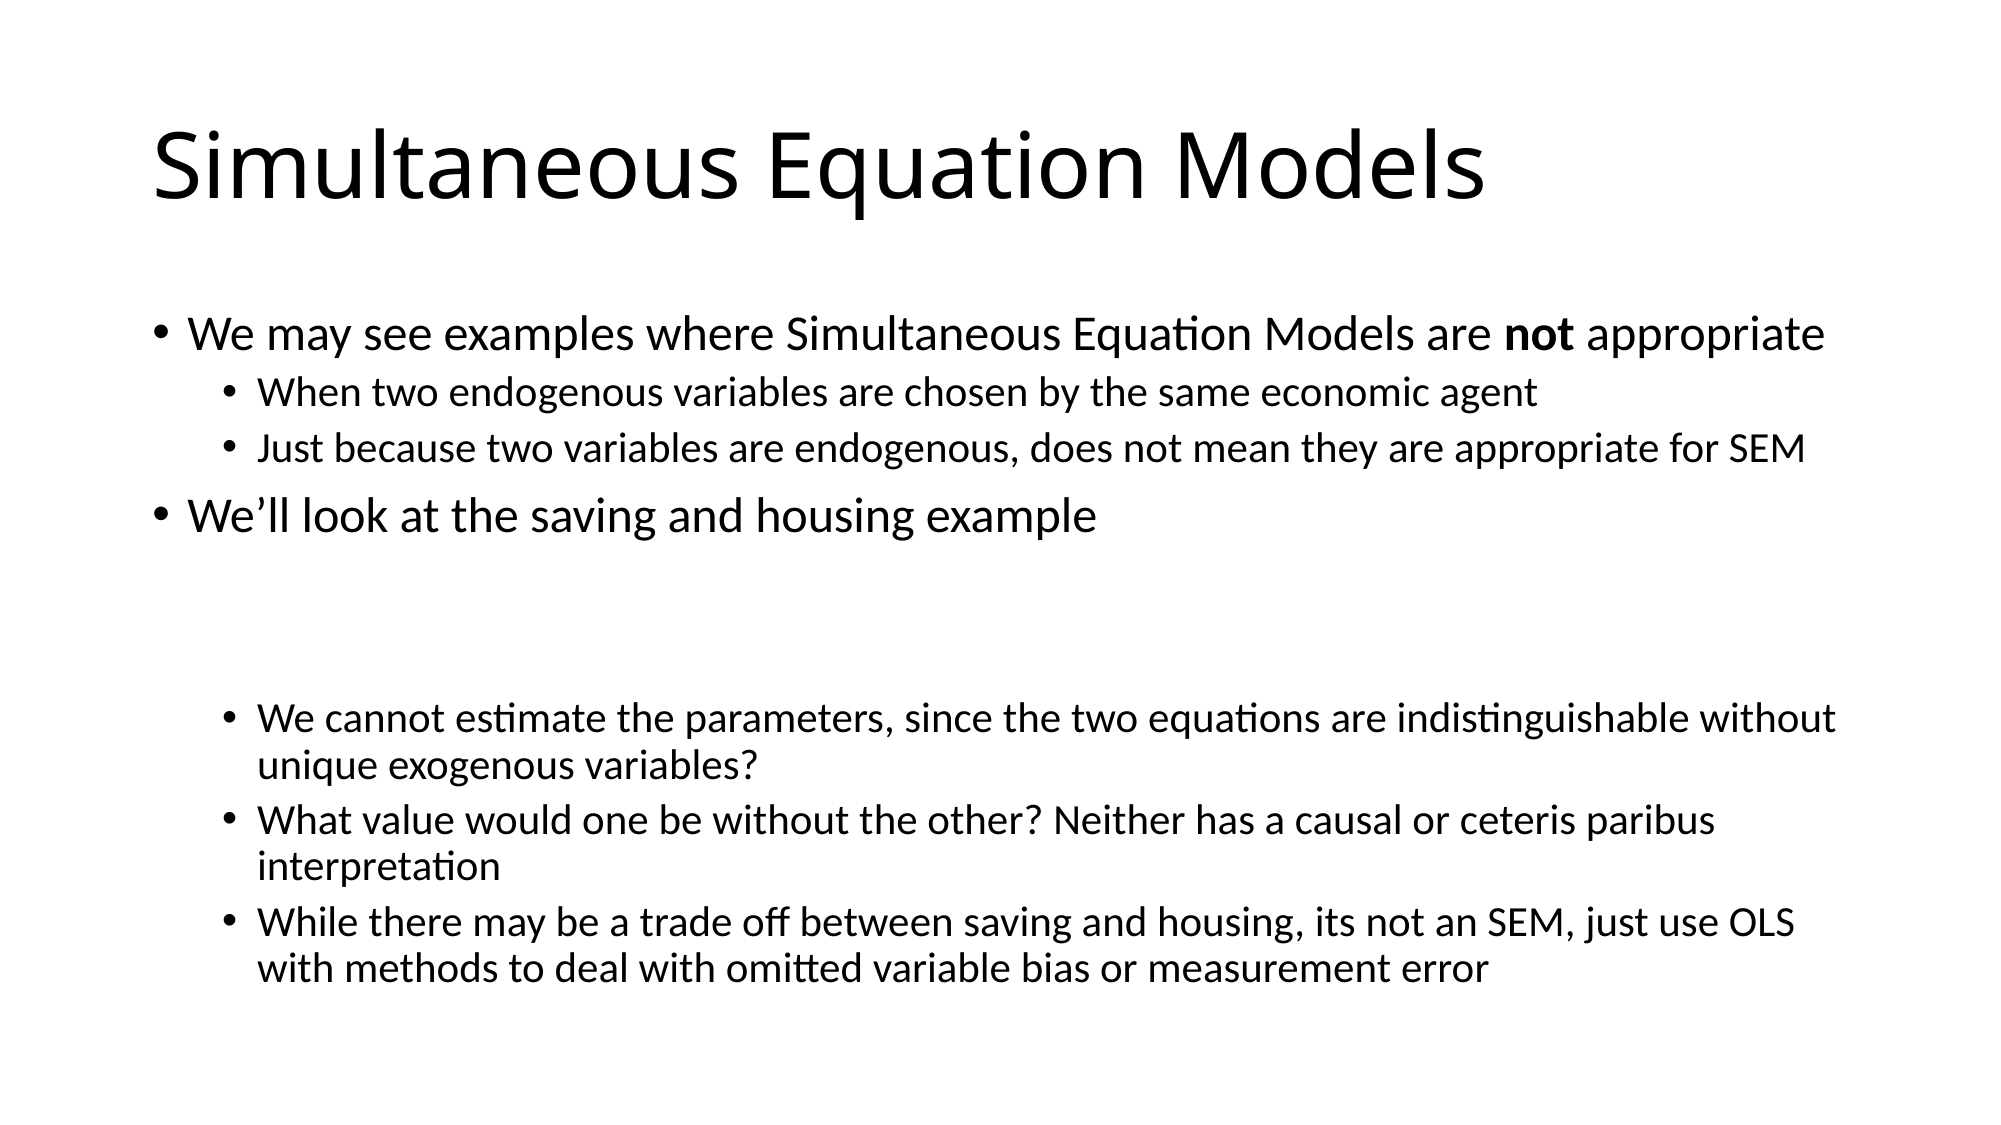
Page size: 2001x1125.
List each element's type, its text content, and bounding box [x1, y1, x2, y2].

title Simultaneous Equation Models [137, 59, 1863, 278]
